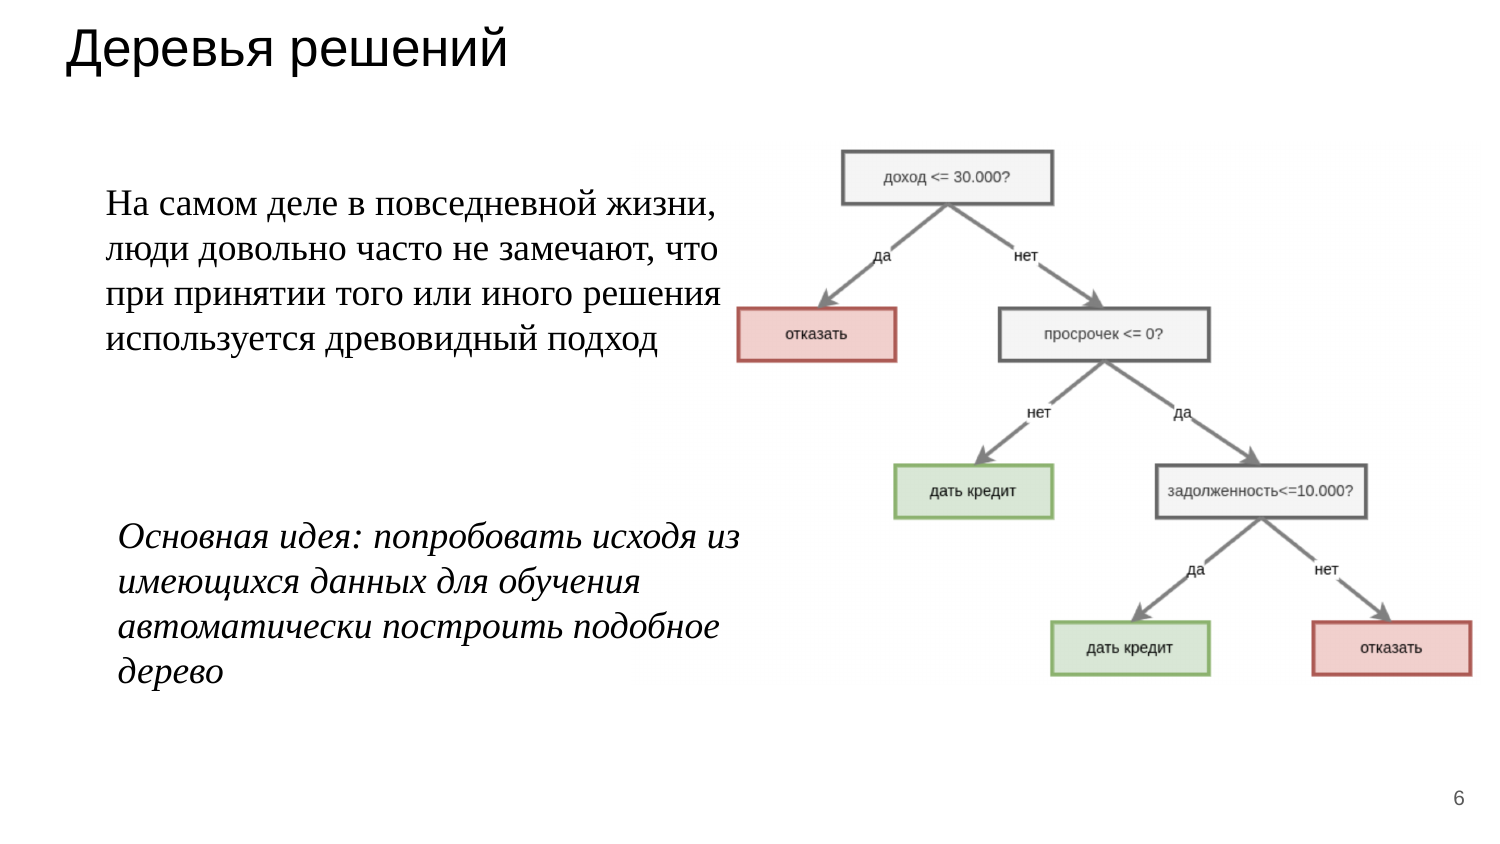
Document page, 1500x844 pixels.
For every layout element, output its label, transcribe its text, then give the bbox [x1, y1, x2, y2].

title Деревья решений [51, 0, 1449, 92]
text_box Основная идея: попробовать исходя из имеющихся данных для обучения автоматически построить подобное дерево [102, 495, 626, 647]
slide_number ‹#› [1389, 764, 1480, 830]
picture [631, 141, 1481, 685]
text_box На самом деле в повседневной жизни, люди довольно часто не замечают, что при принятии того или иного решения используется древовидный подход [90, 162, 626, 394]
